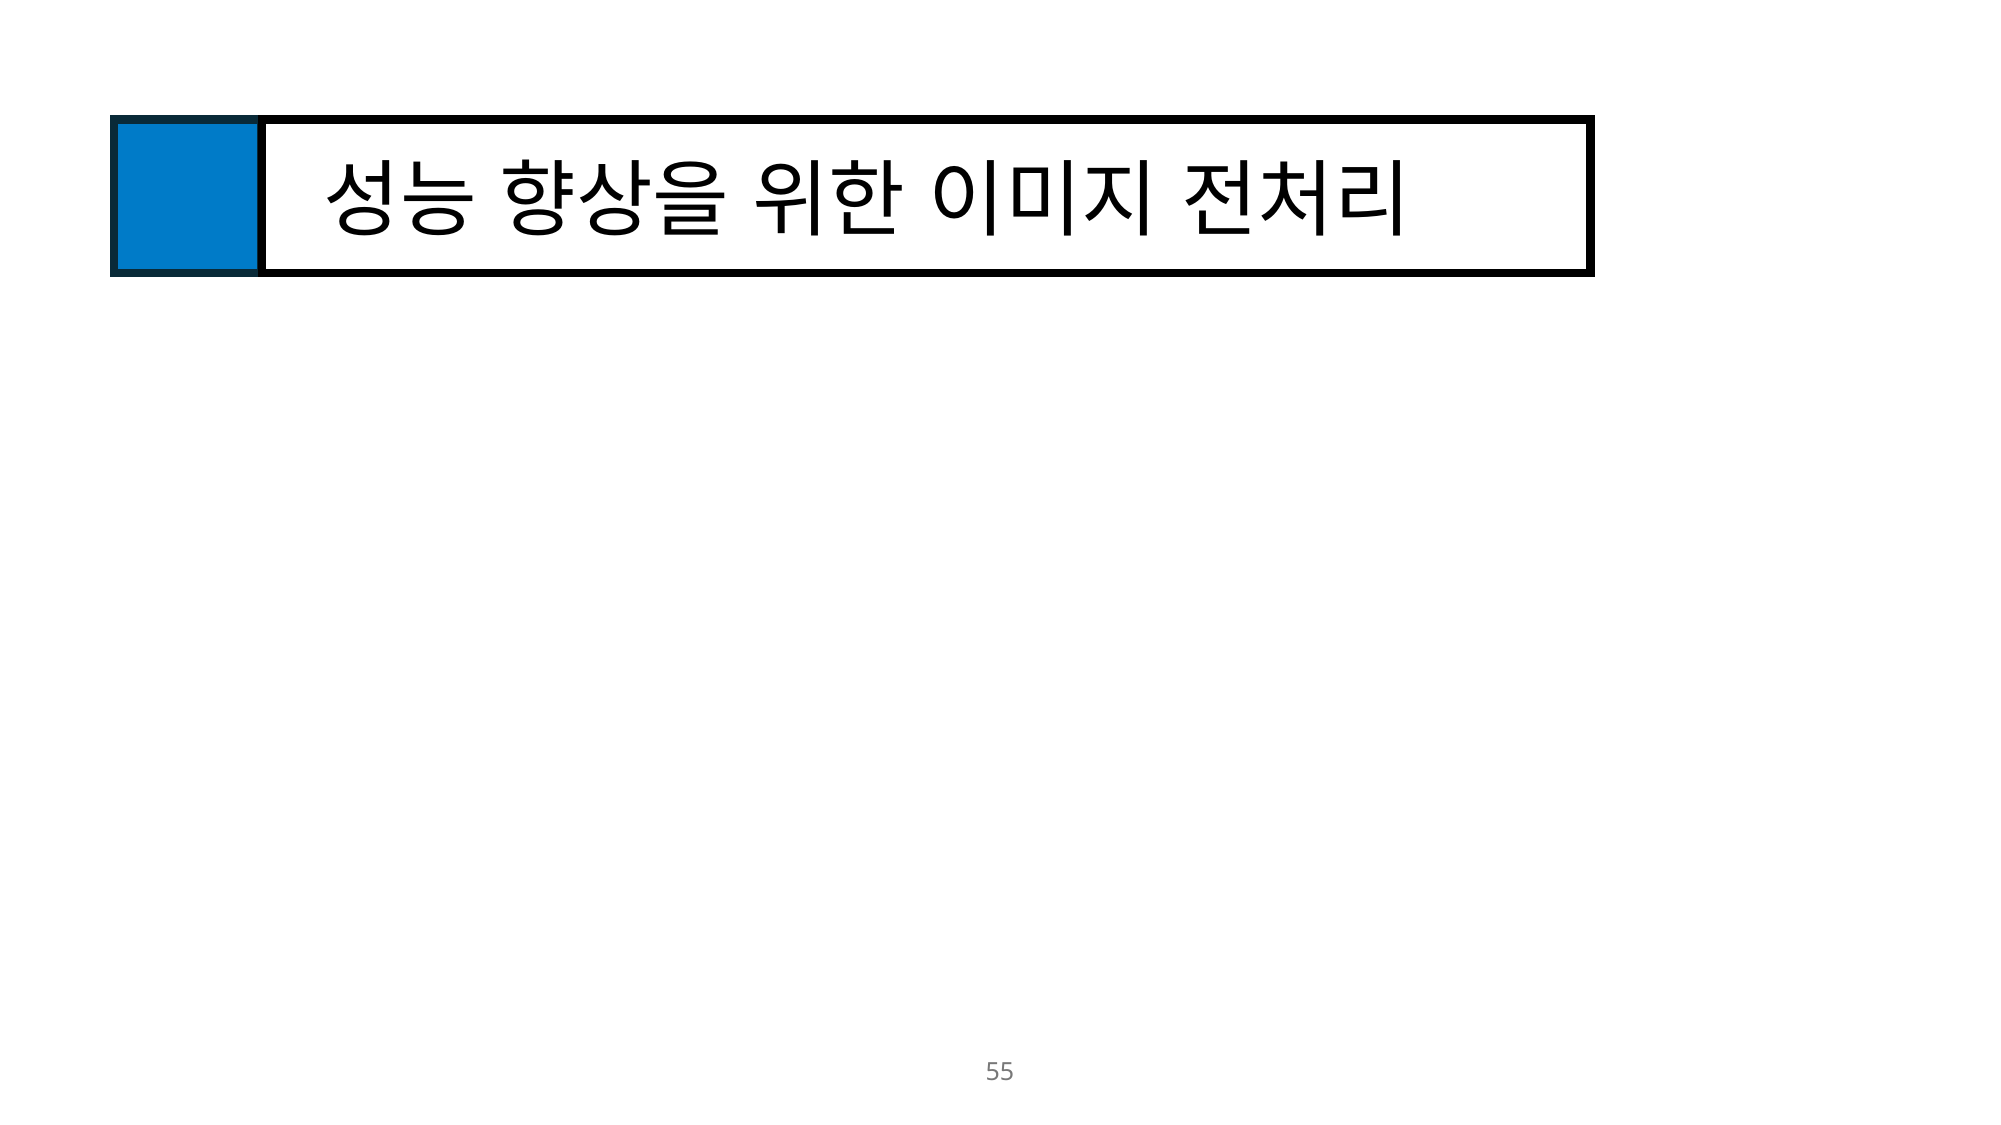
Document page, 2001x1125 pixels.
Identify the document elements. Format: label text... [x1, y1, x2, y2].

slide_number 54 [774, 1042, 1225, 1103]
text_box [113, 118, 1592, 274]
